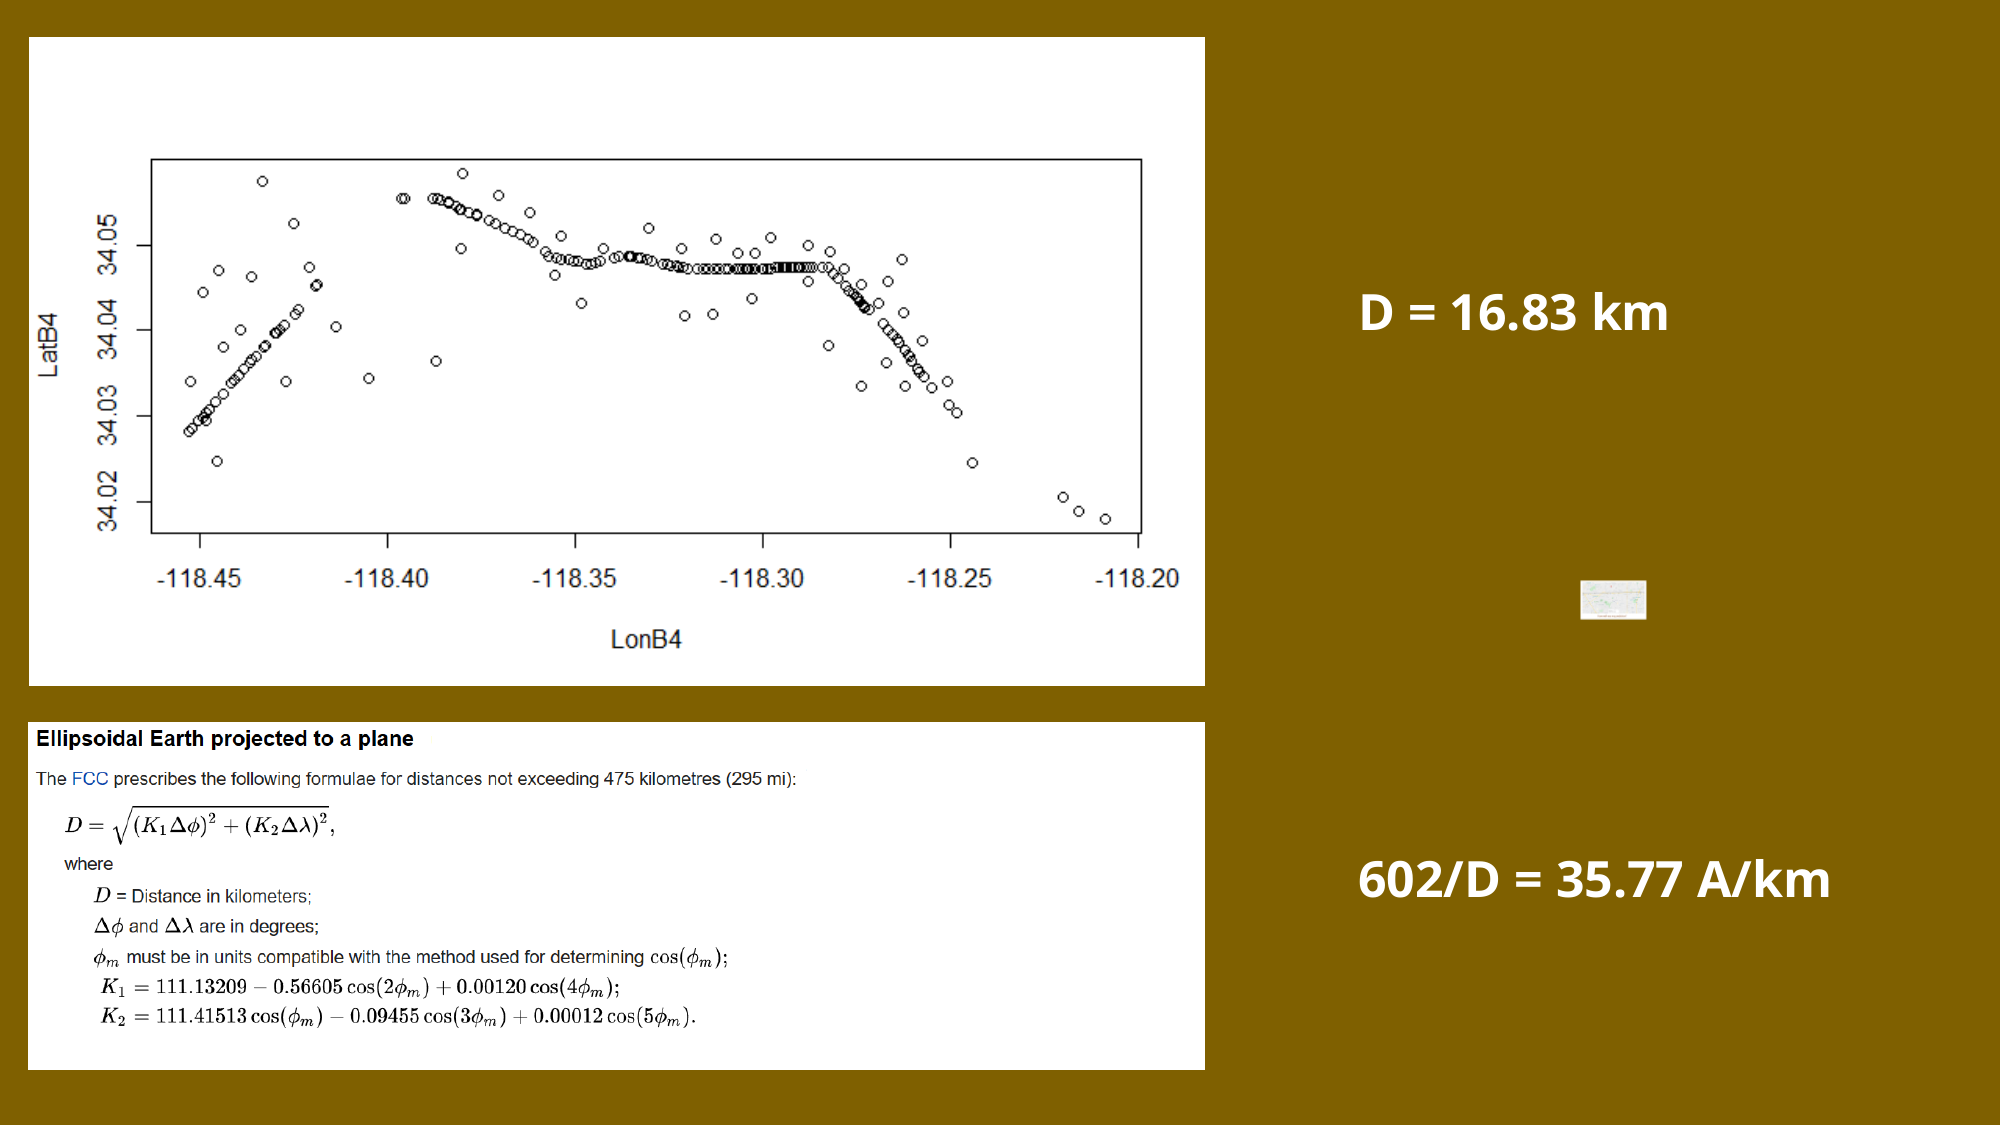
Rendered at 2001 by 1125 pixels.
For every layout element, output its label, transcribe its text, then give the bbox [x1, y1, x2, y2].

picture [1569, 575, 1658, 625]
text_box [28, 722, 1205, 1070]
picture [29, 723, 820, 1032]
text_box 602/D = 35.77 A/km [1343, 840, 1923, 916]
text_box D = 16.83 km [1343, 272, 1958, 348]
picture [29, 37, 1205, 686]
